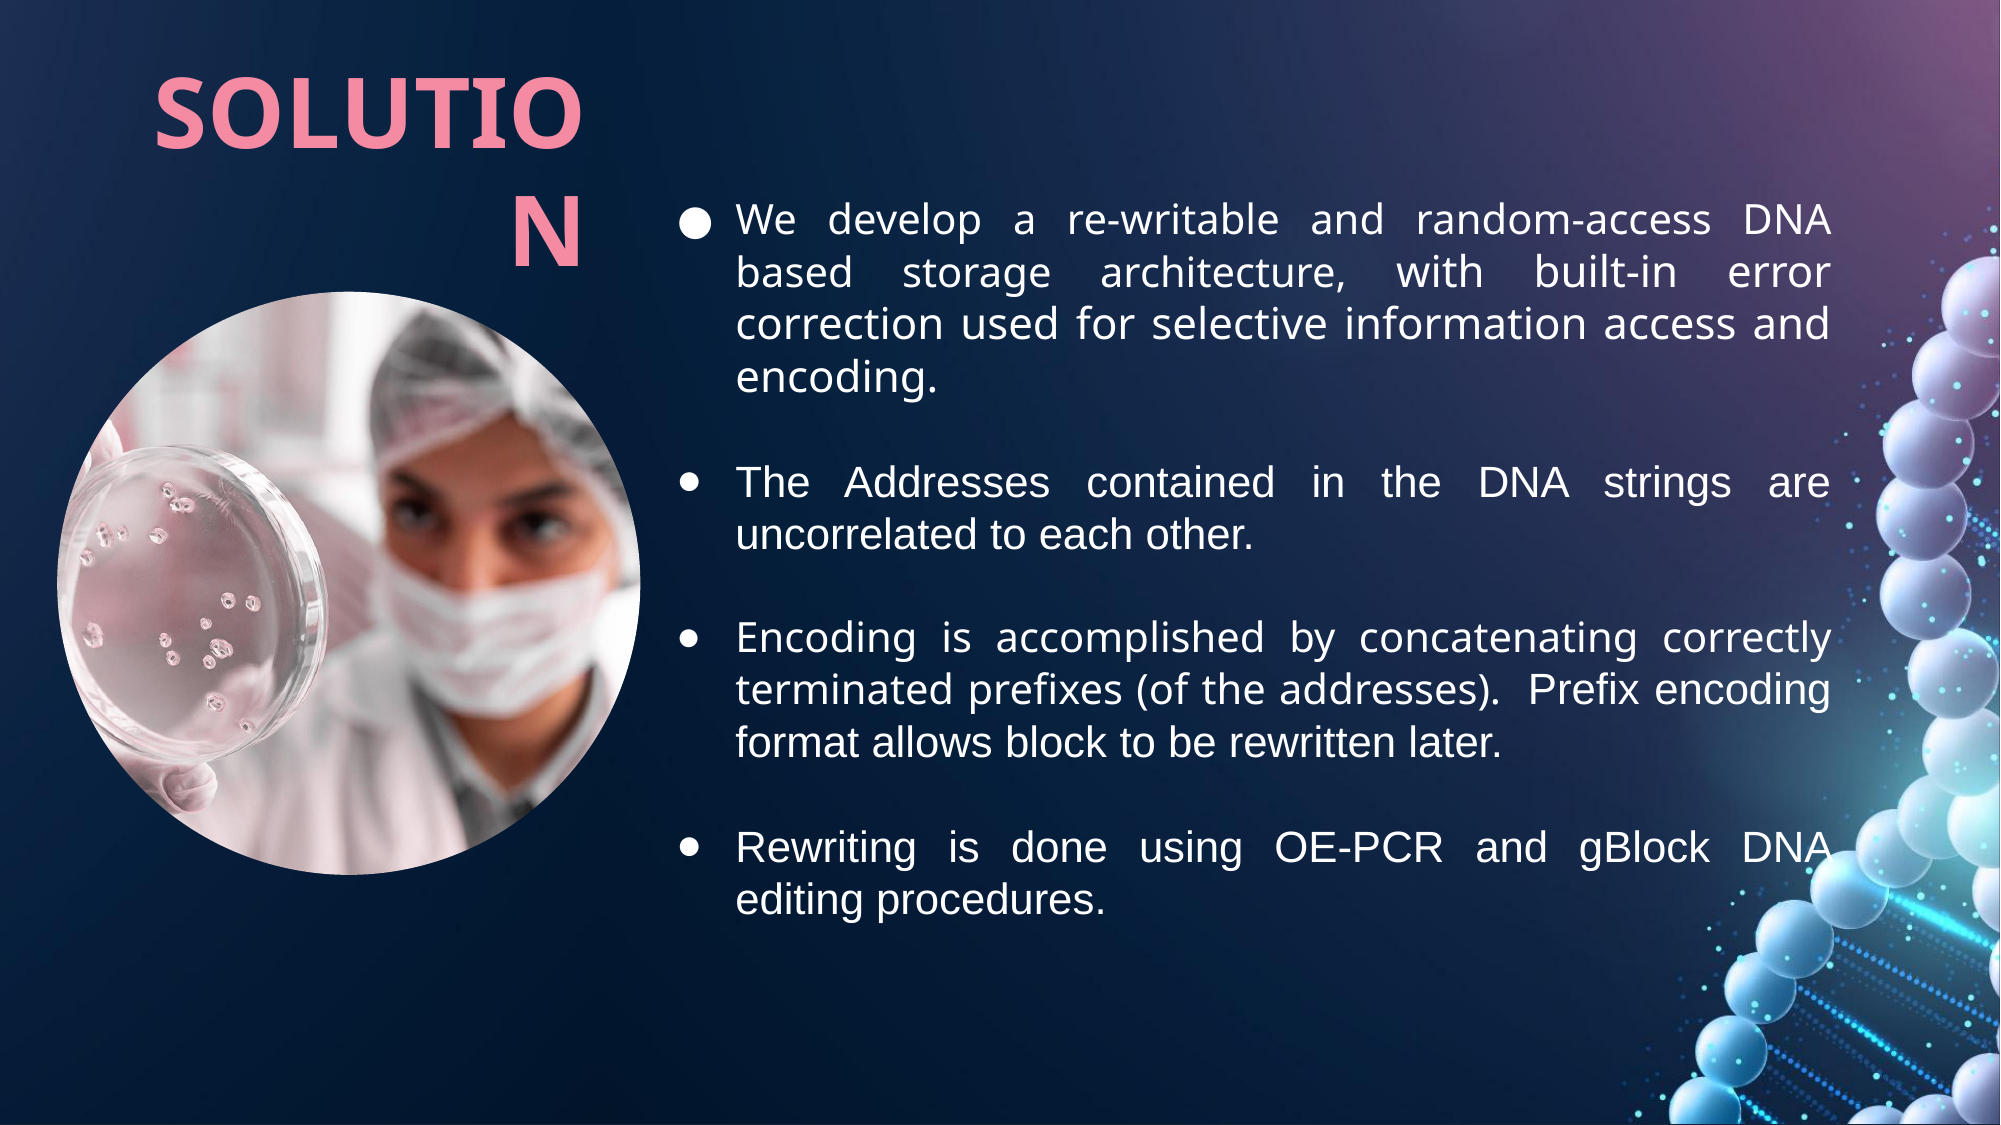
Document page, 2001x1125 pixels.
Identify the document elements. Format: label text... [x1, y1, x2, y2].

title SOLUTION [57, 59, 607, 277]
subtitle We develop a re-writable and random-access DNA based storage architecture, with built-in error correction used for selective information access and encoding. The Addresses contained in the DNA strings are uncorrelated to each other. Encoding is accomplished by concatenating correctly terminated prefixes (of the addresses). Prefix encoding format allows block to be rewritten later. Rewriting is done using OE-PCR and gBlock DNA editing procedures. [640, 123, 1852, 1044]
picture [0, 0, 2000, 1124]
